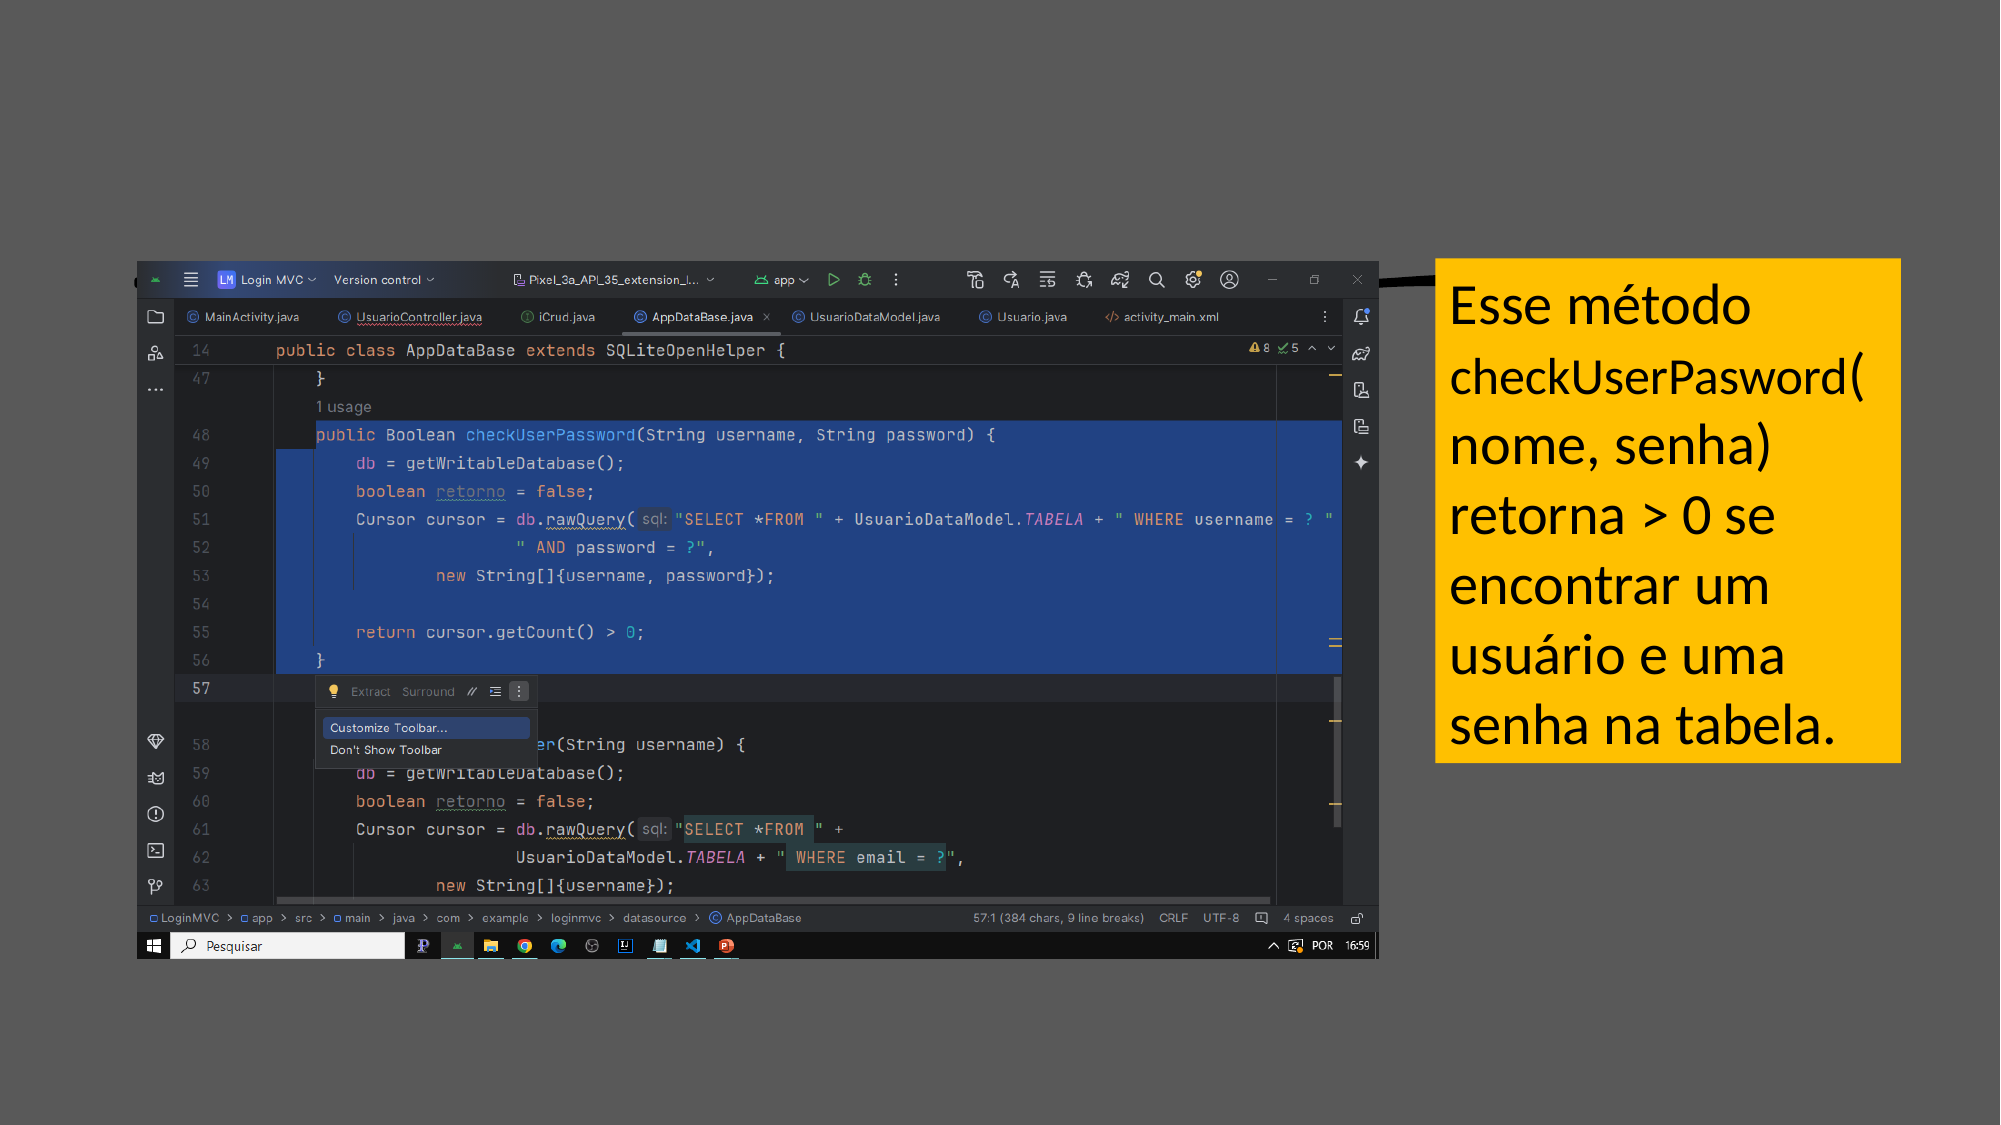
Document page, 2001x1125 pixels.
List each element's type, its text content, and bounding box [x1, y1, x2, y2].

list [137, 261, 1379, 959]
text_box Esse método checkUserPasword(nome, senha) retorna > 0 se encontrar um usuário e uma senha na tabela. [1435, 258, 1901, 764]
